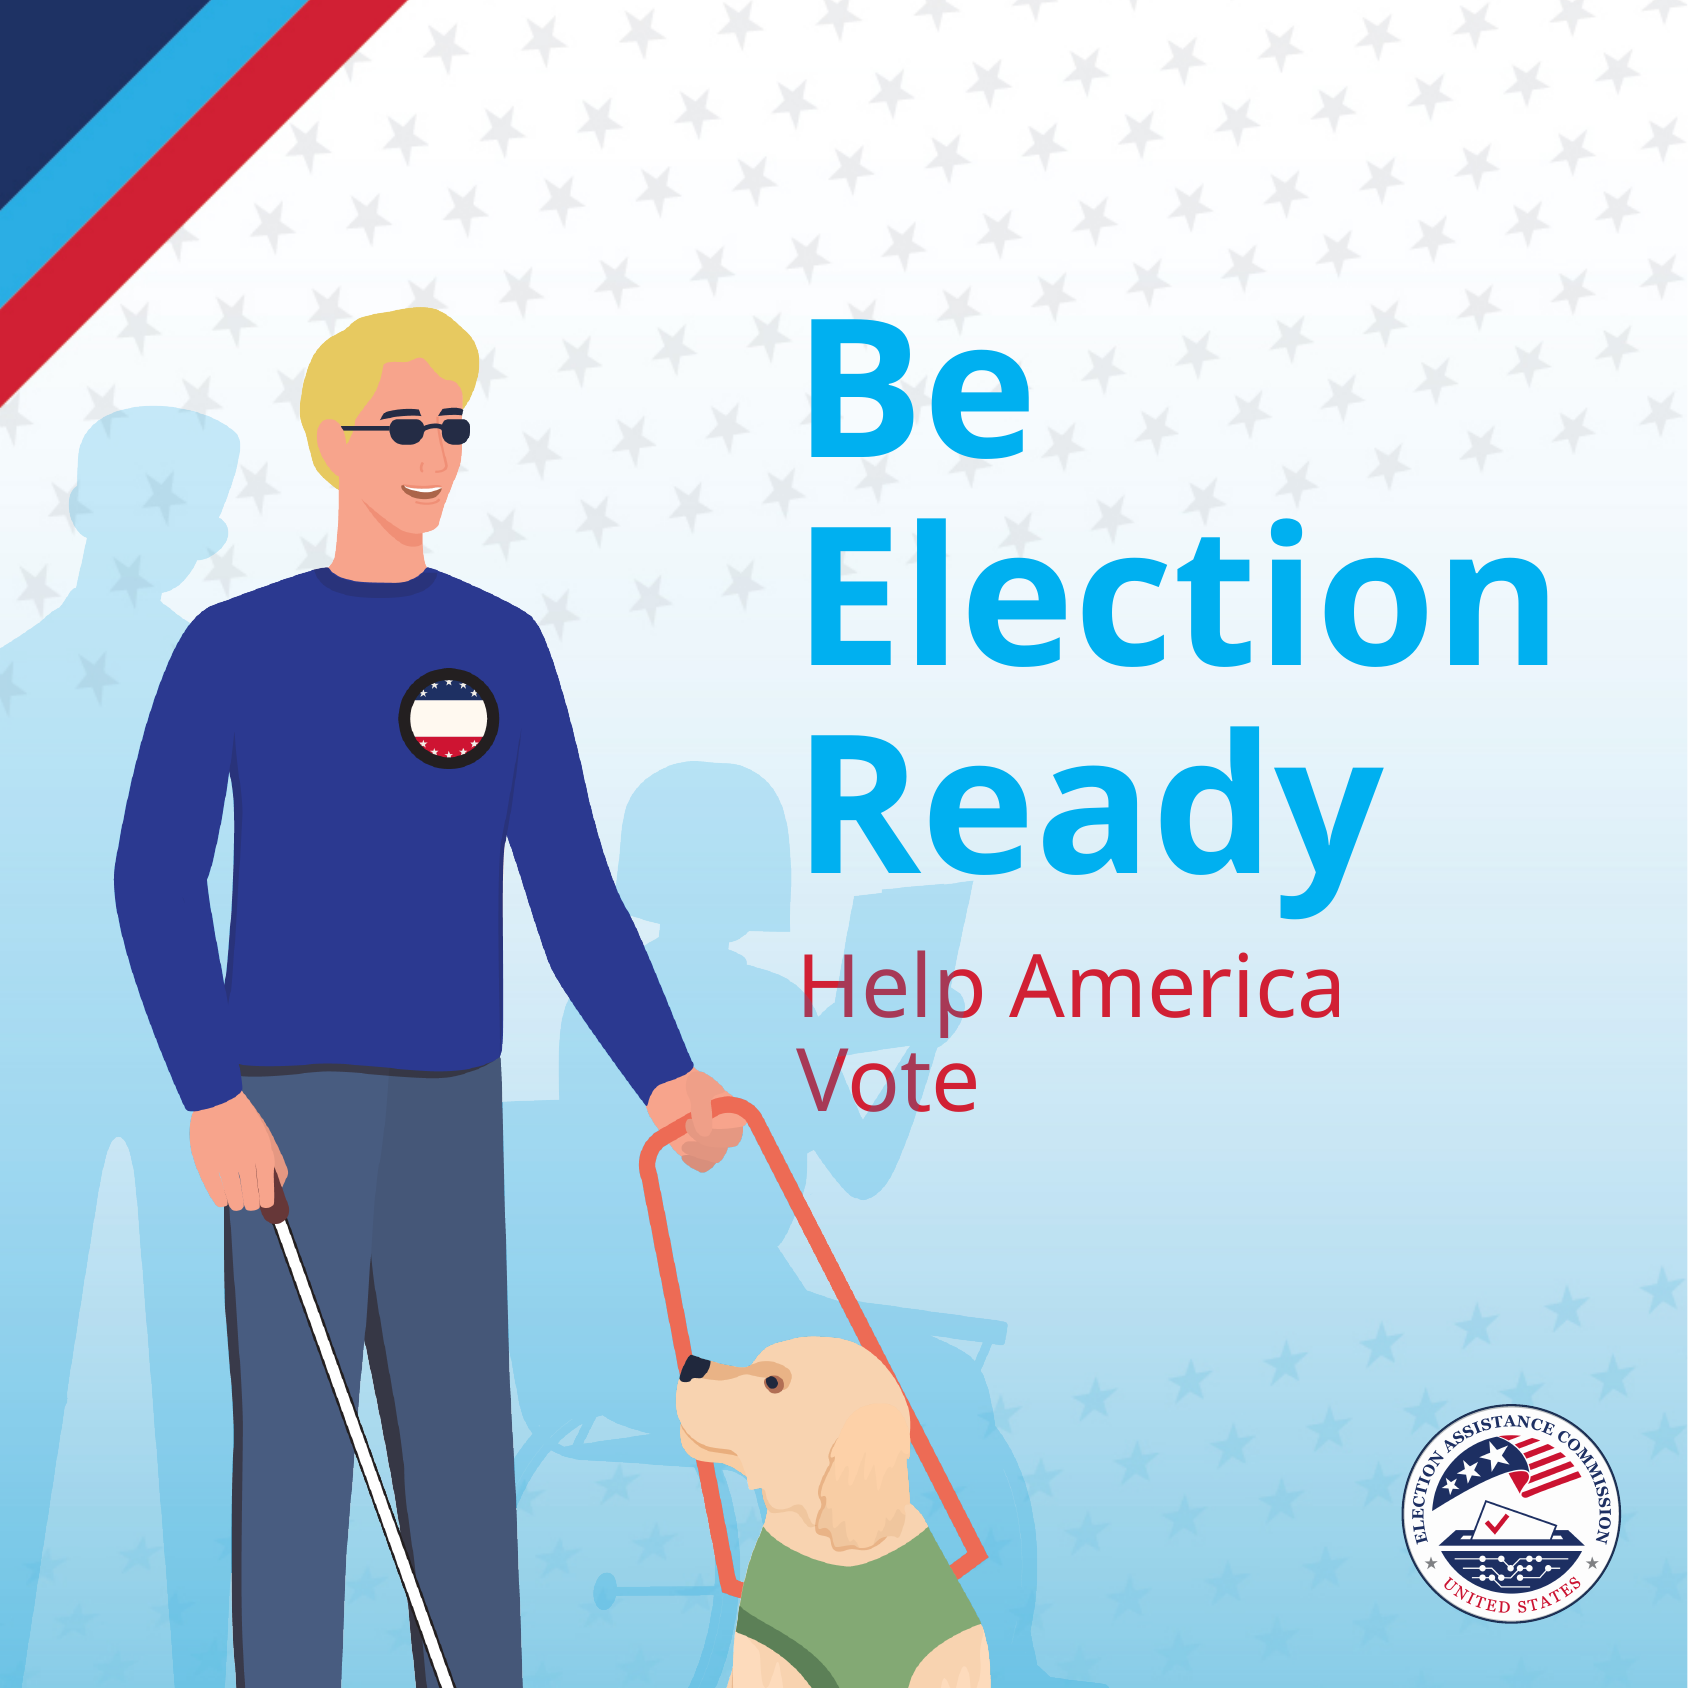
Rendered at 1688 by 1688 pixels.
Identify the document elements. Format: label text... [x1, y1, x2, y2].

picture [0, 0, 1688, 1688]
title Be Election Ready [1143, 273, 1624, 933]
text_box Help America Vote [1143, 934, 1536, 1178]
text_box [1401, 1404, 1622, 1624]
